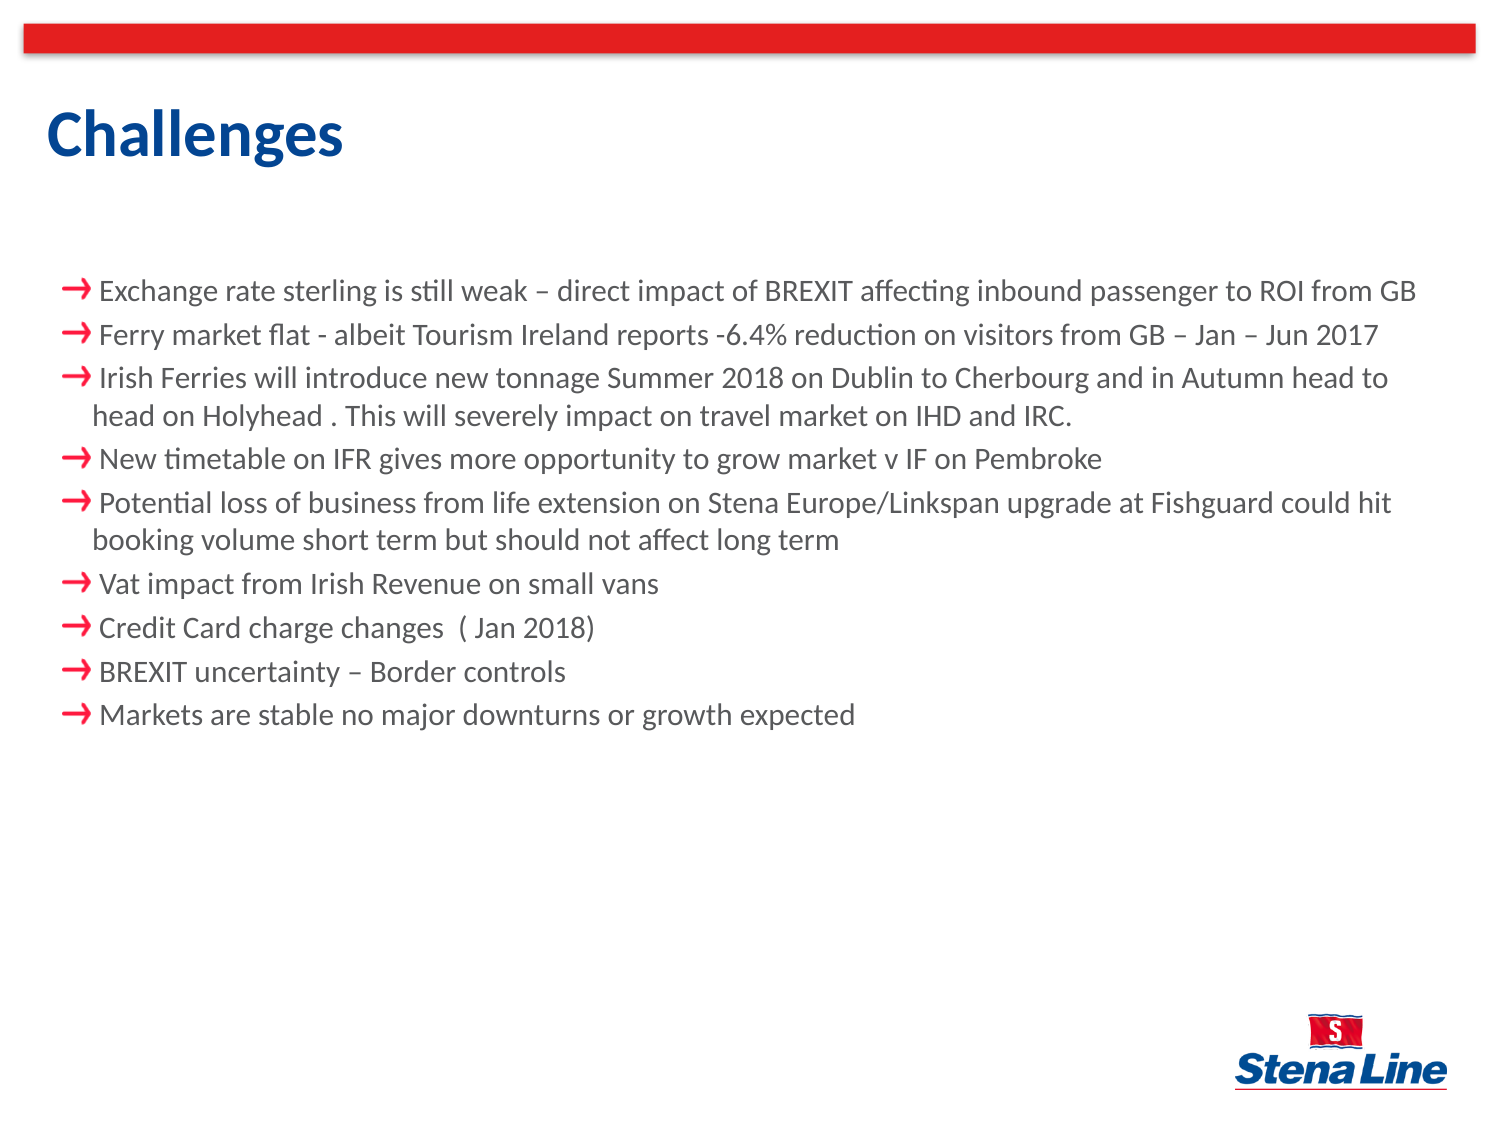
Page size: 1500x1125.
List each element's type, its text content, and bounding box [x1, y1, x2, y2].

picture [62, 614, 91, 637]
picture [62, 702, 91, 725]
picture [62, 365, 91, 387]
picture [62, 321, 91, 344]
picture [62, 277, 91, 300]
picture [62, 658, 91, 681]
list Exchange rate sterling is still weak – direct impact of BREXIT affecting inbound passenger to ROI from GB Ferry market flat - albeit Tourism Ireland reports -6.4% reduction on visitors from GB – Jan – Jun 2017 Irish Ferries will introduce new tonnage Summer 2018 on Dublin to Cherbourg and in Autumn head to head on Holyhead . This will severely impact on travel market on IHD and IRC. New timetable on IFR gives more opportunity to grow market v IF on Pembroke Potential loss of business from life extension on Stena Europe/Linkspan upgrade at Fishguard could hit booking volume short term but should not affect long term Vat impact from Irish Revenue on small vans Credit Card charge changes ( Jan 2018) BREXIT uncertainty – Border controls Markets are stable no major downturns or growth expected [47, 262, 1476, 972]
picture [62, 489, 91, 512]
picture [1235, 1012, 1447, 1090]
picture [62, 571, 91, 593]
picture [62, 446, 91, 469]
title Challenges [47, 90, 1476, 233]
